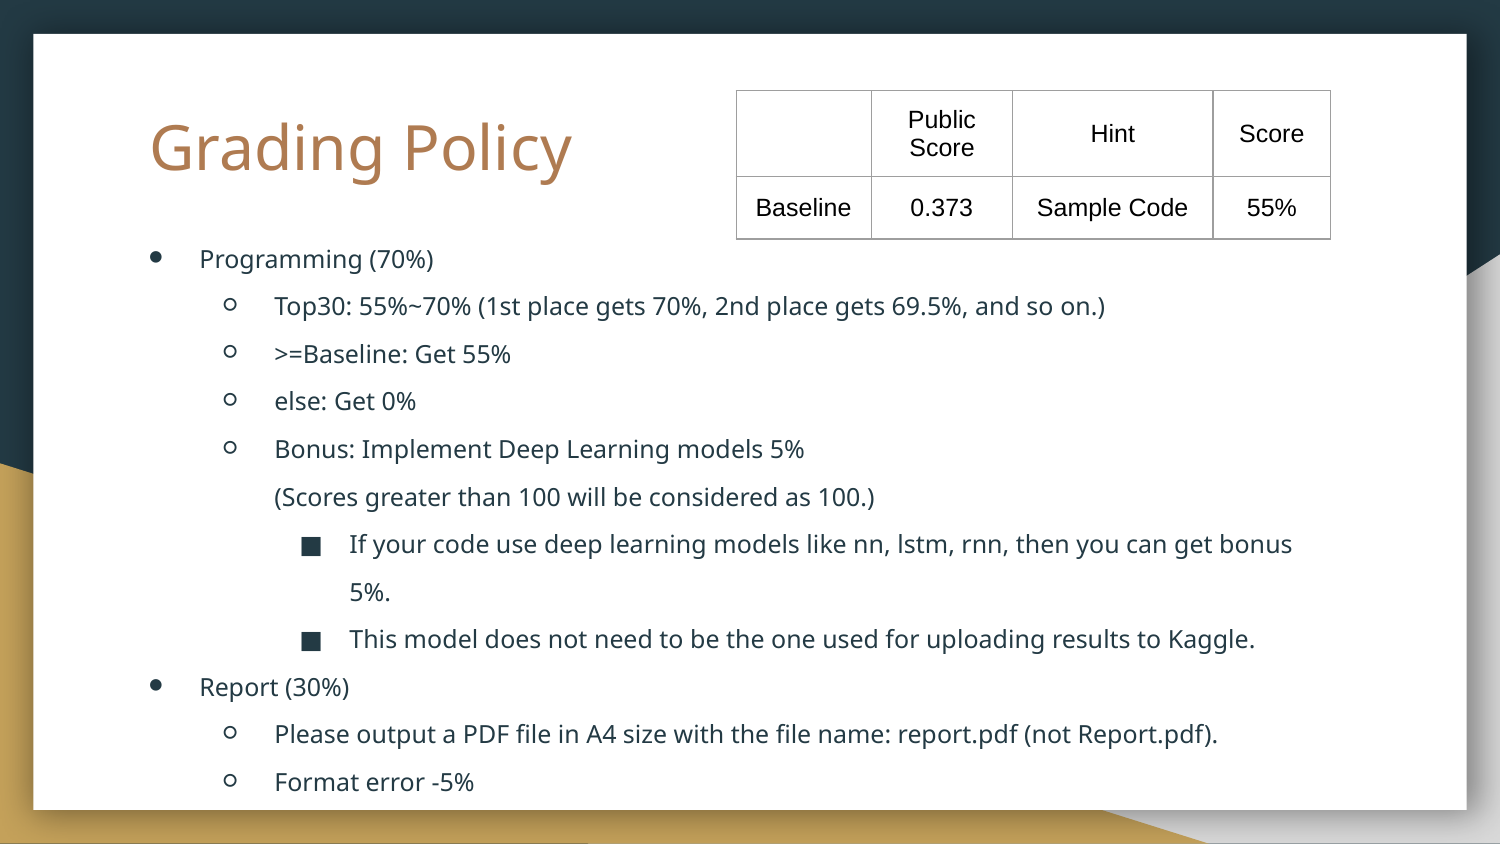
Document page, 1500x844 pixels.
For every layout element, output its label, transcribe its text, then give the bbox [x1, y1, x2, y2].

table_cell Sample Code [1013, 177, 1212, 238]
table_header Hint [1013, 91, 1212, 176]
table_cell 55% [1214, 177, 1330, 238]
table_header Public Score [872, 91, 1012, 176]
list Programming (70%) Top30: 55%~70% (1st place gets 70%, 2nd place gets 69.5%, and so on.) >=Baseline: Get 55% else: Get 0% Bonus: Implement Deep Learning models 5% (Scores greater than 100 will be considered as 100.) If your code use deep learning models like nn, lstm, rnn, then you can get bonus 5%. This model does not need to be the one used for uploading results to Kaggle. Report (30%) Please output a PDF file in A4 size with the file name: report.pdf (not Report.pdf). Format error -5% [109, 212, 1341, 815]
table_header Score [1214, 91, 1330, 176]
table_cell 0.373 [872, 177, 1012, 238]
table_cell Baseline [737, 177, 871, 238]
title Grading Policy [134, 88, 1366, 246]
table_header [737, 91, 871, 176]
